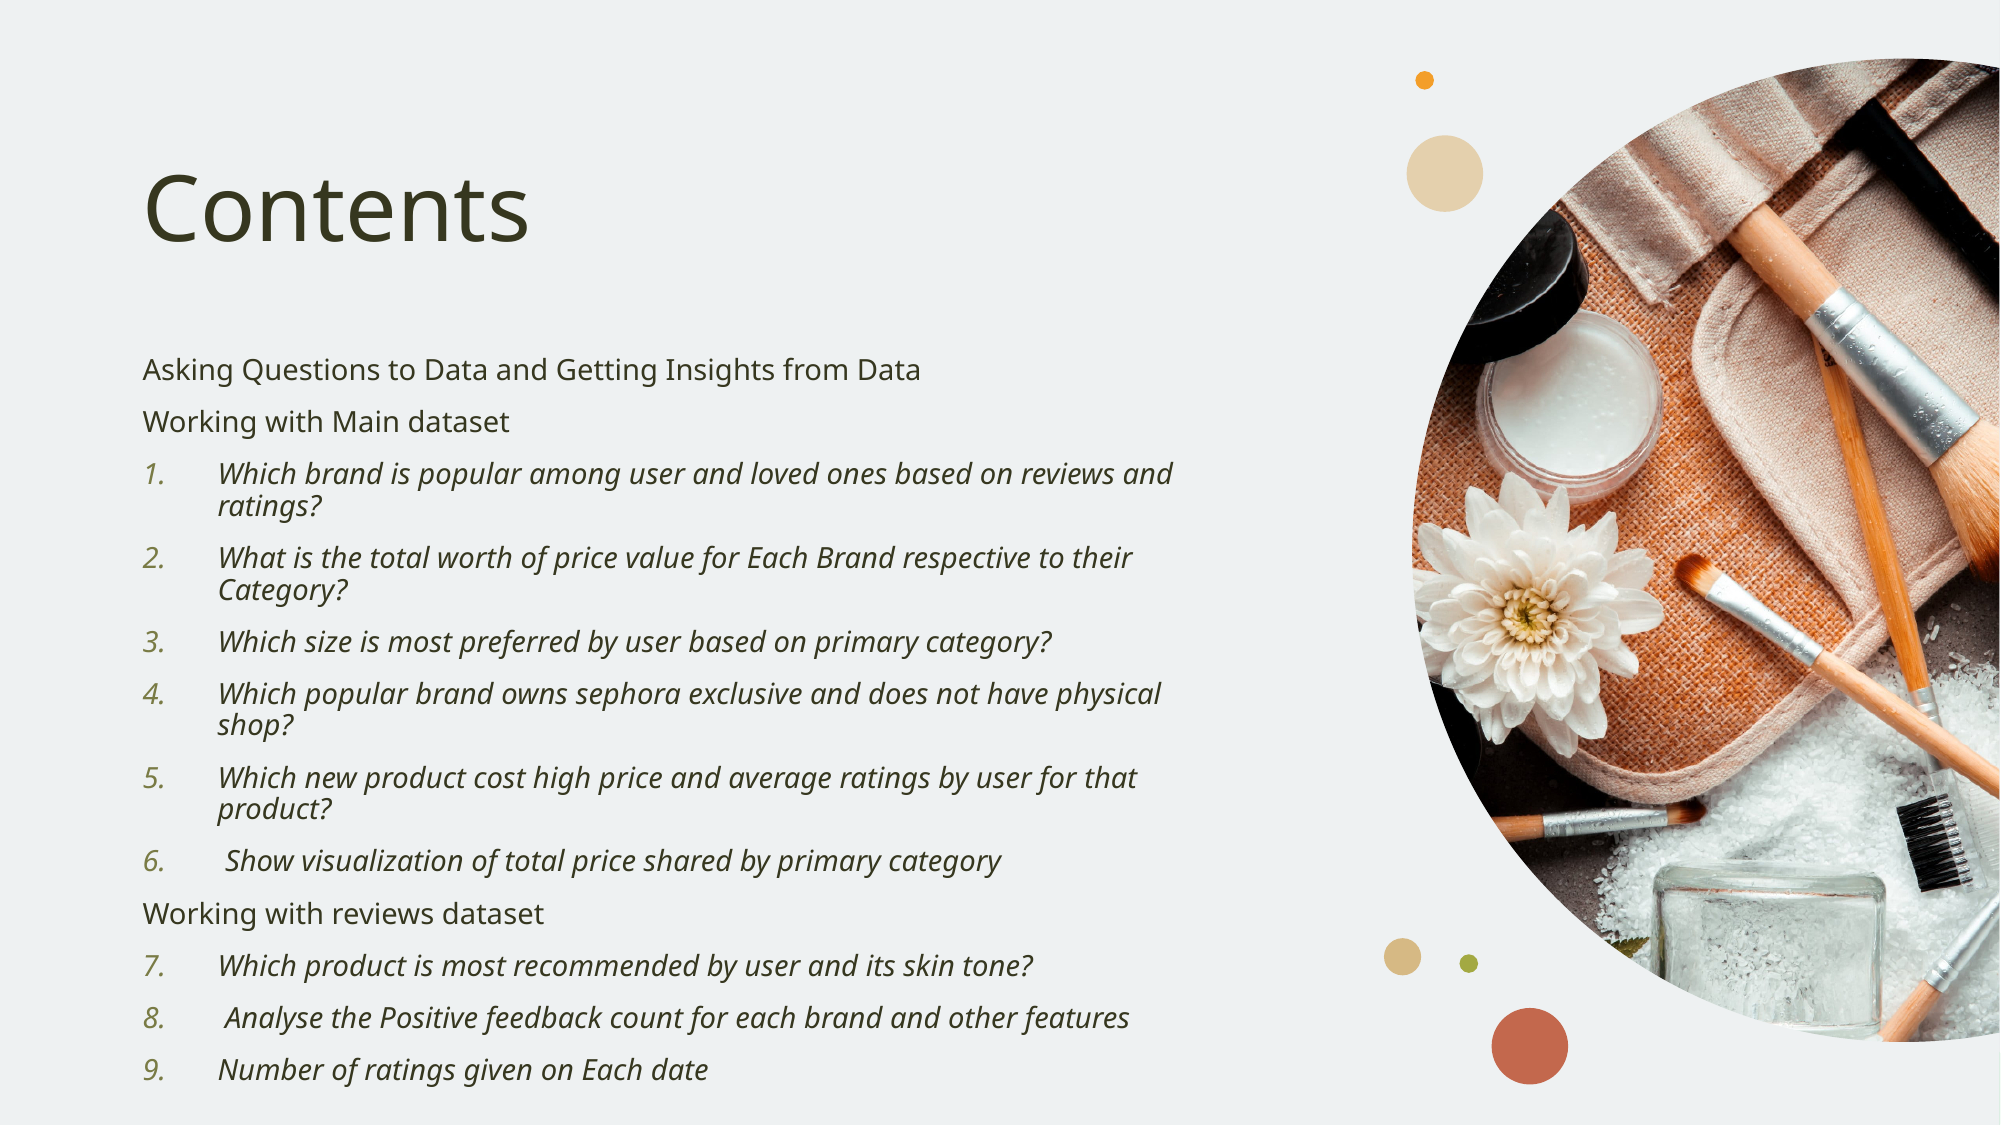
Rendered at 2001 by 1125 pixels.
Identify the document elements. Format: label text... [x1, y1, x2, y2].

title Contents [127, 0, 1238, 269]
text_box [0, 0, 2000, 1125]
list Asking Questions to Data and Getting Insights from Data Working with Main dataset Which brand is popular among user and loved ones based on reviews and ratings? What is the total worth of price value for Each Brand respective to their Category? Which size is most preferred by user based on primary category? Which popular brand owns sephora exclusive and does not have physical shop? Which new product cost high price and average ratings by user for that product? Show visualization of total price shared by primary category Working with reviews dataset Which product is most recommended by user and its skin tone? Analyse the Positive feedback count for each brand and other features Number of ratings given on Each date [127, 347, 1238, 1014]
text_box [1383, 70, 1569, 1085]
picture [1412, 58, 2000, 1042]
